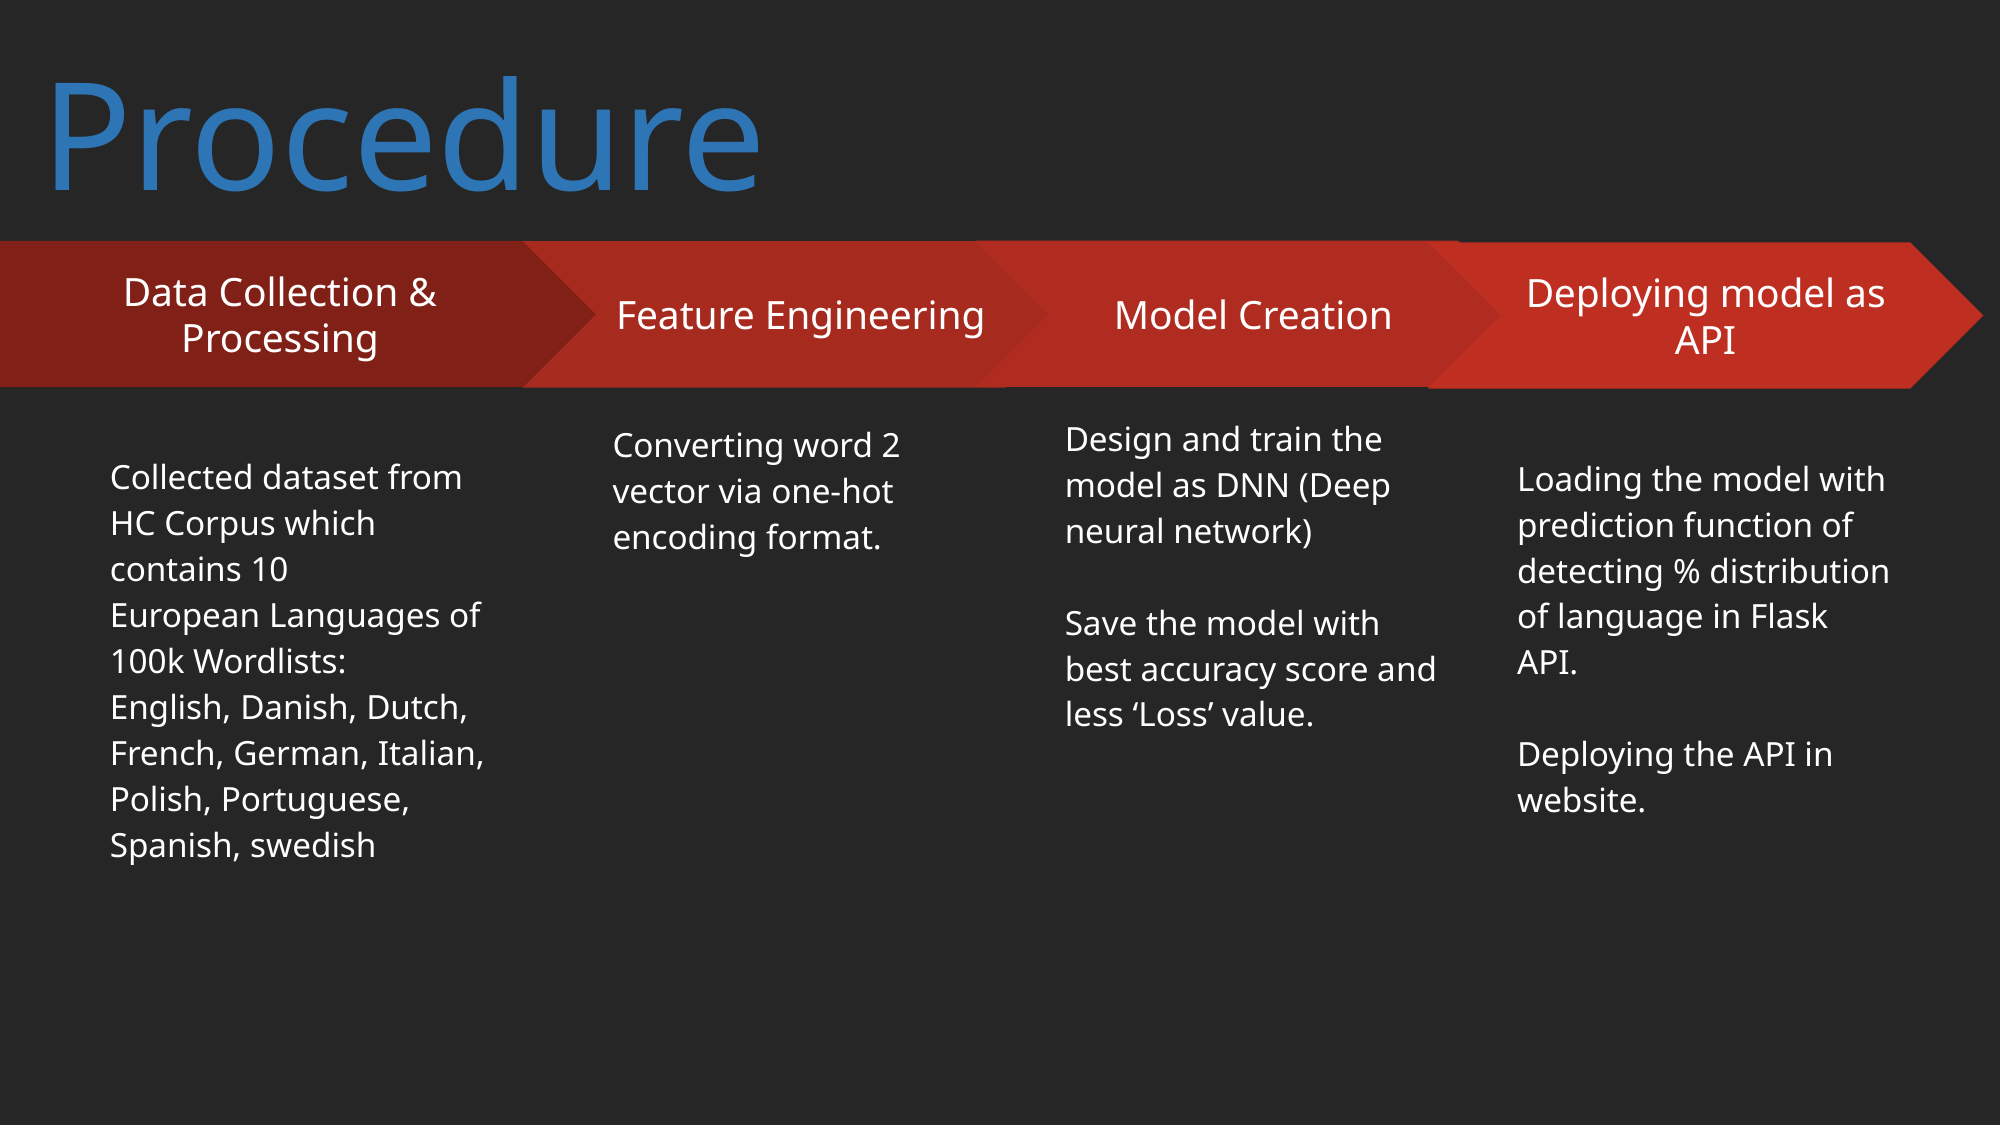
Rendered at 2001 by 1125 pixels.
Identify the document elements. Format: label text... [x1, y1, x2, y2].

text_box Procedure [26, 32, 1847, 228]
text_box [522, 241, 1079, 874]
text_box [1427, 242, 1984, 875]
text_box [975, 240, 1532, 860]
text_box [0, 240, 597, 906]
